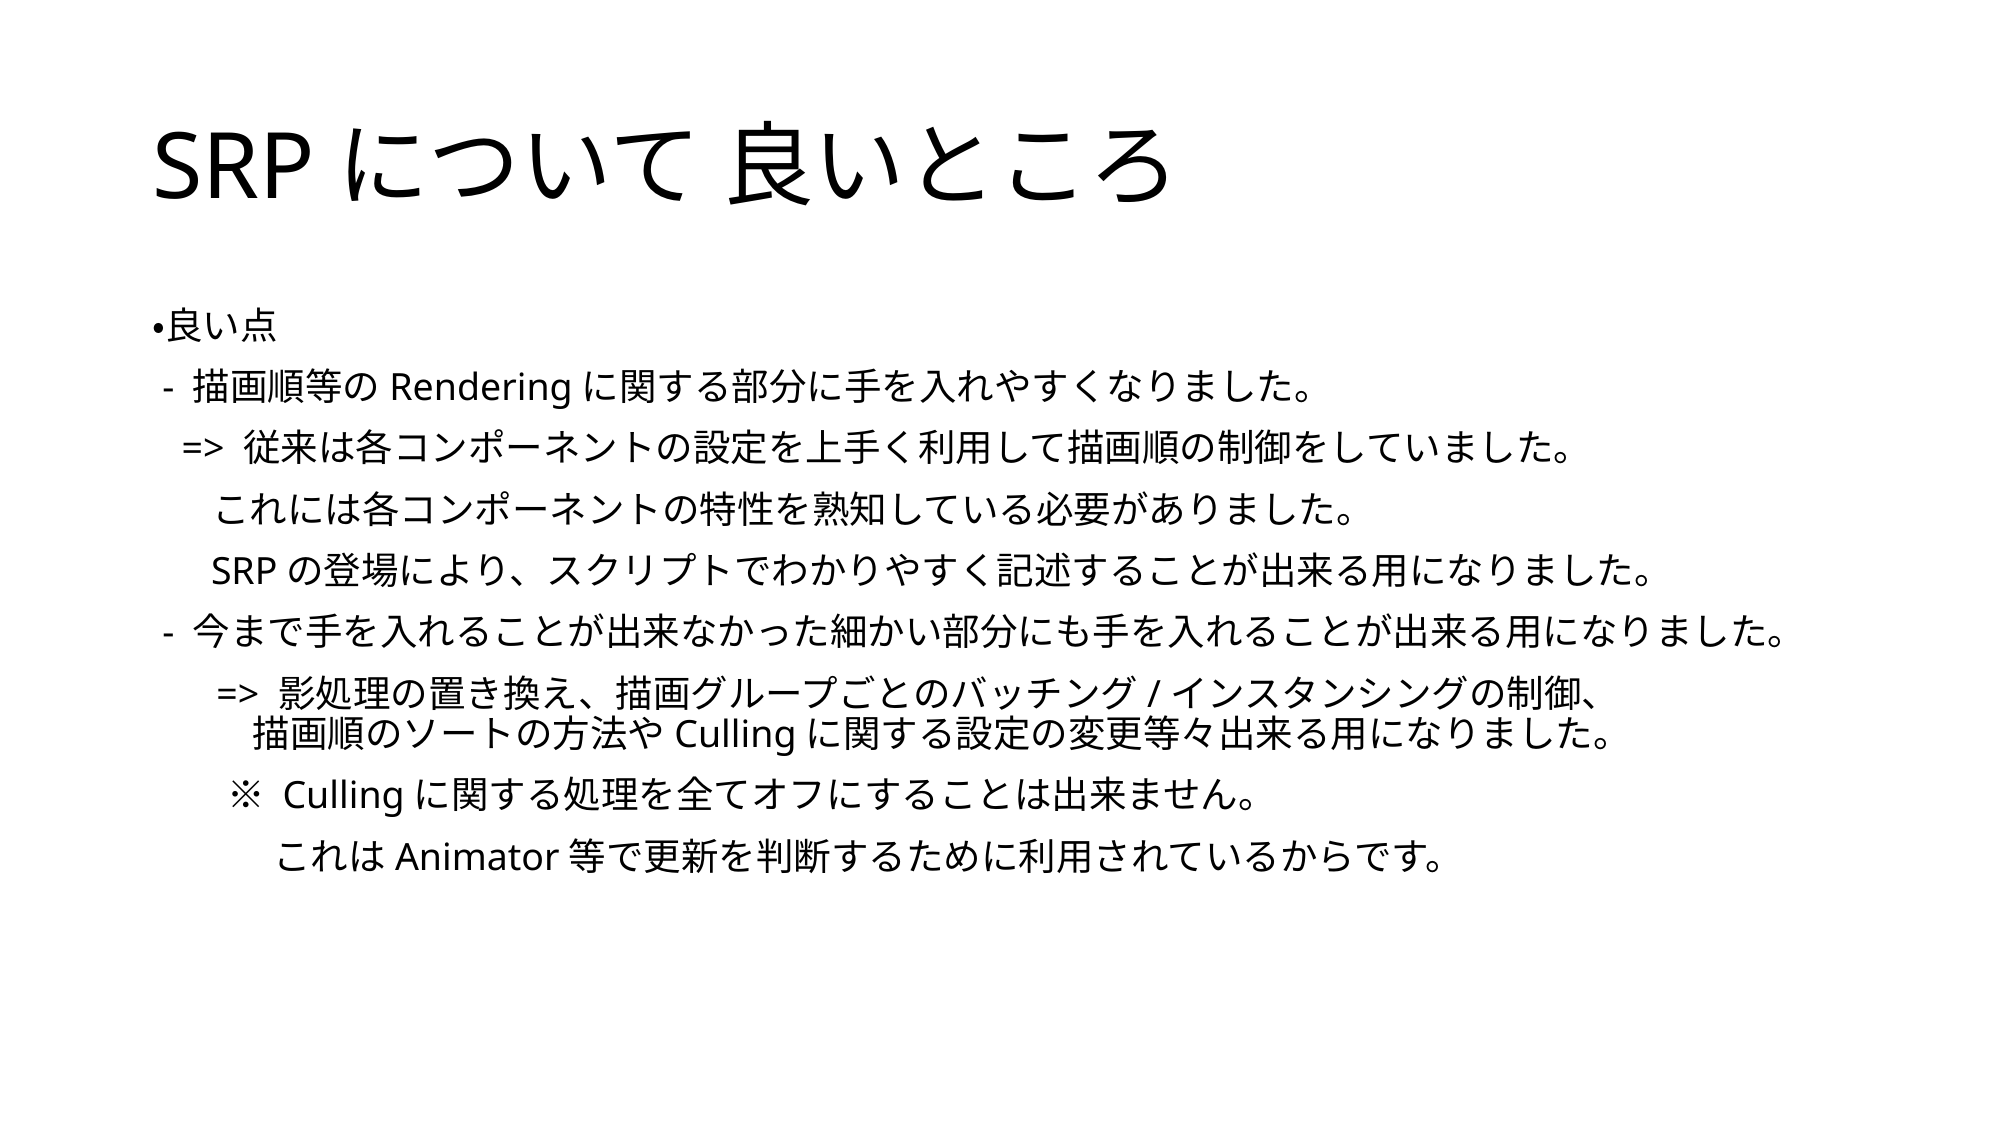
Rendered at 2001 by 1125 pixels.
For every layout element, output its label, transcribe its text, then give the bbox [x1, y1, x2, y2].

title SRPについて 良いところ [137, 59, 1896, 278]
list ・良い点 - 描画順等のRenderingに関する部分に手を入れやすくなりました。 => 従来は各コンポーネントの設定を上手く利用して描画順の制御をしていました。 これには各コンポーネントの特性を熟知している必要がありました。 SRPの登場により、スクリプトでわかりやすく記述することが出来る用になりました。 - 今まで手を入れることが出来なかった細かい部分にも手を入れることが出来る用になりました。 => 影処理の置き換え、描画グループごとのバッチング/インスタンシングの制御、 描画順のソートの方法やCullingに関する設定の変更等々出来る用になりました。 ※ Cullingに関する処理を全てオフにすることは出来ません。 これはAnimator等で更新を判断するために利用されているからです。 [137, 299, 1863, 1044]
